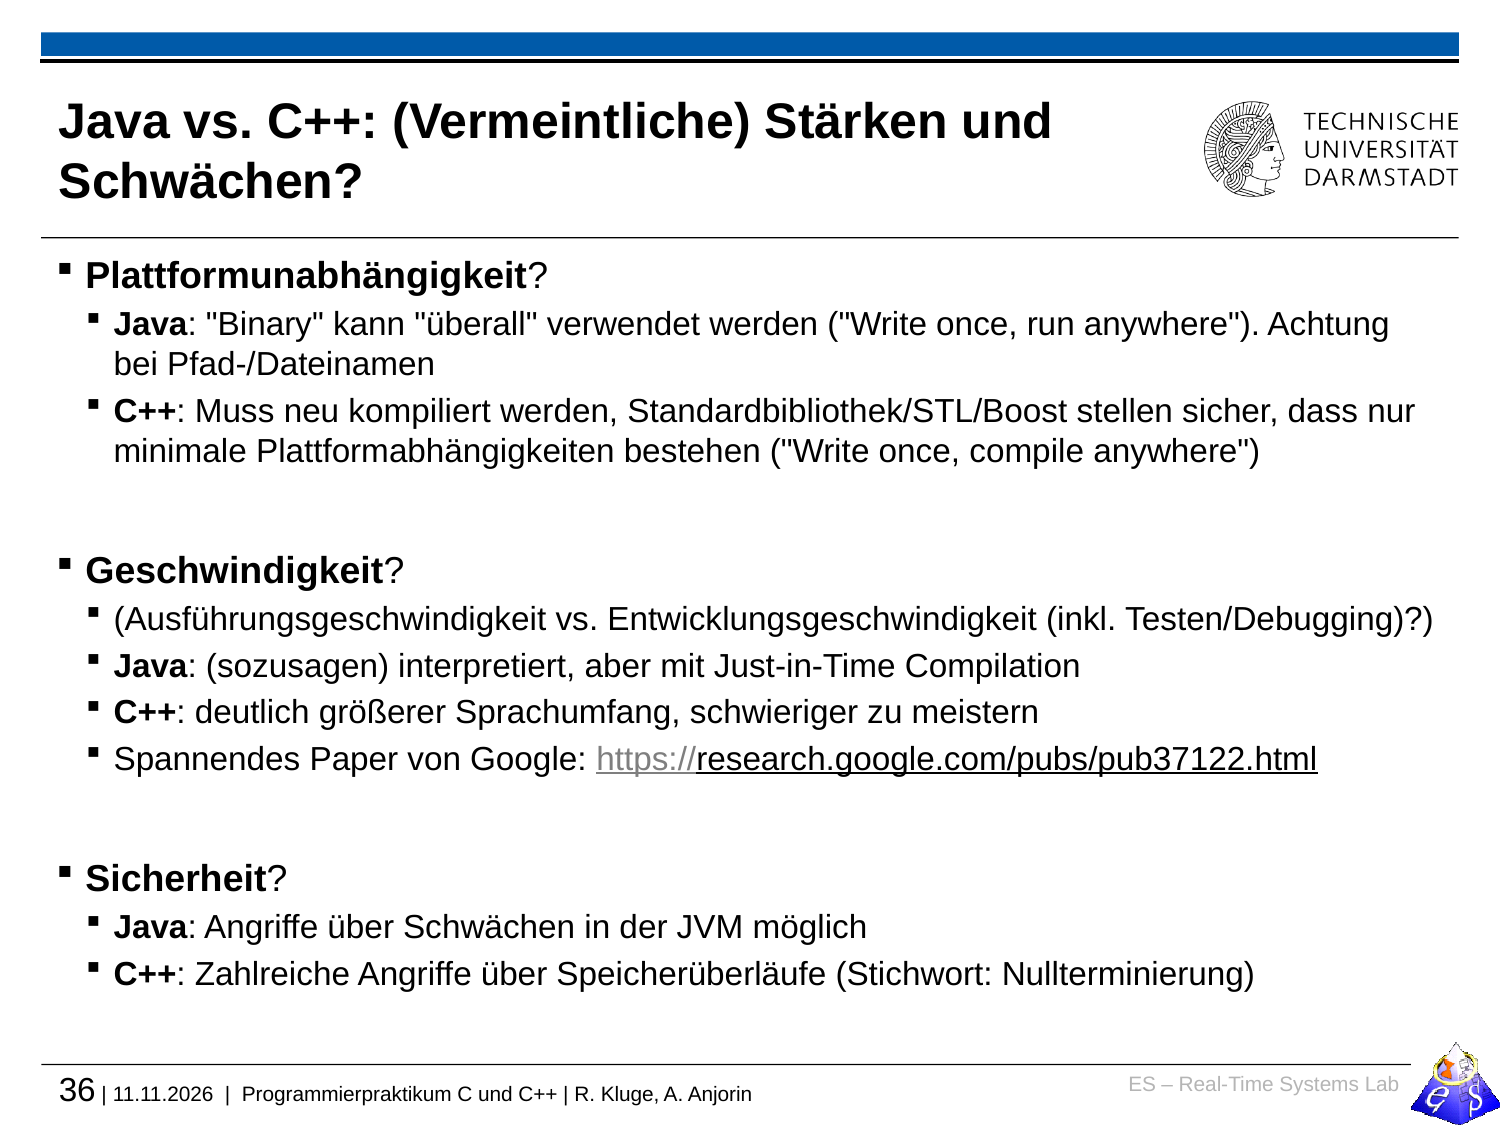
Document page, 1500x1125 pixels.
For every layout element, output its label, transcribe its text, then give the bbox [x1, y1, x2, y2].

title Java vs. C++: (Vermeintliche) Stärken und Schwächen? [58, 80, 1187, 218]
picture [1187, 84, 1483, 214]
list Plattformunabhängigkeit? Java: "Binary" kann "überall" verwendet werden ("Write once, run anywhere"). Achtung bei Pfad-/Dateinamen C++: Muss neu kompiliert werden, Standardbibliothek/STL/Boost stellen sicher, dass nur minimale Plattformabhängigkeiten bestehen ("Write once, compile anywhere") Geschwindigkeit? (Ausführungsgeschwindigkeit vs. Entwicklungsgeschwindigkeit (inkl. Testen/Debugging)?) Java: (sozusagen) interpretiert, aber mit Just-in-Time Compilation C++: deutlich größerer Sprachumfang, schwieriger zu meistern Spannendes Paper von Google: https://research.google.com/pubs/pub37122.html Sicherheit? Java: Angriffe über Schwächen in der JVM möglich C++: Zahlreiche Angriffe über Speicherüberläufe (Stichwort: Nullterminierung) [41, 243, 1459, 1059]
picture [1411, 1041, 1500, 1125]
